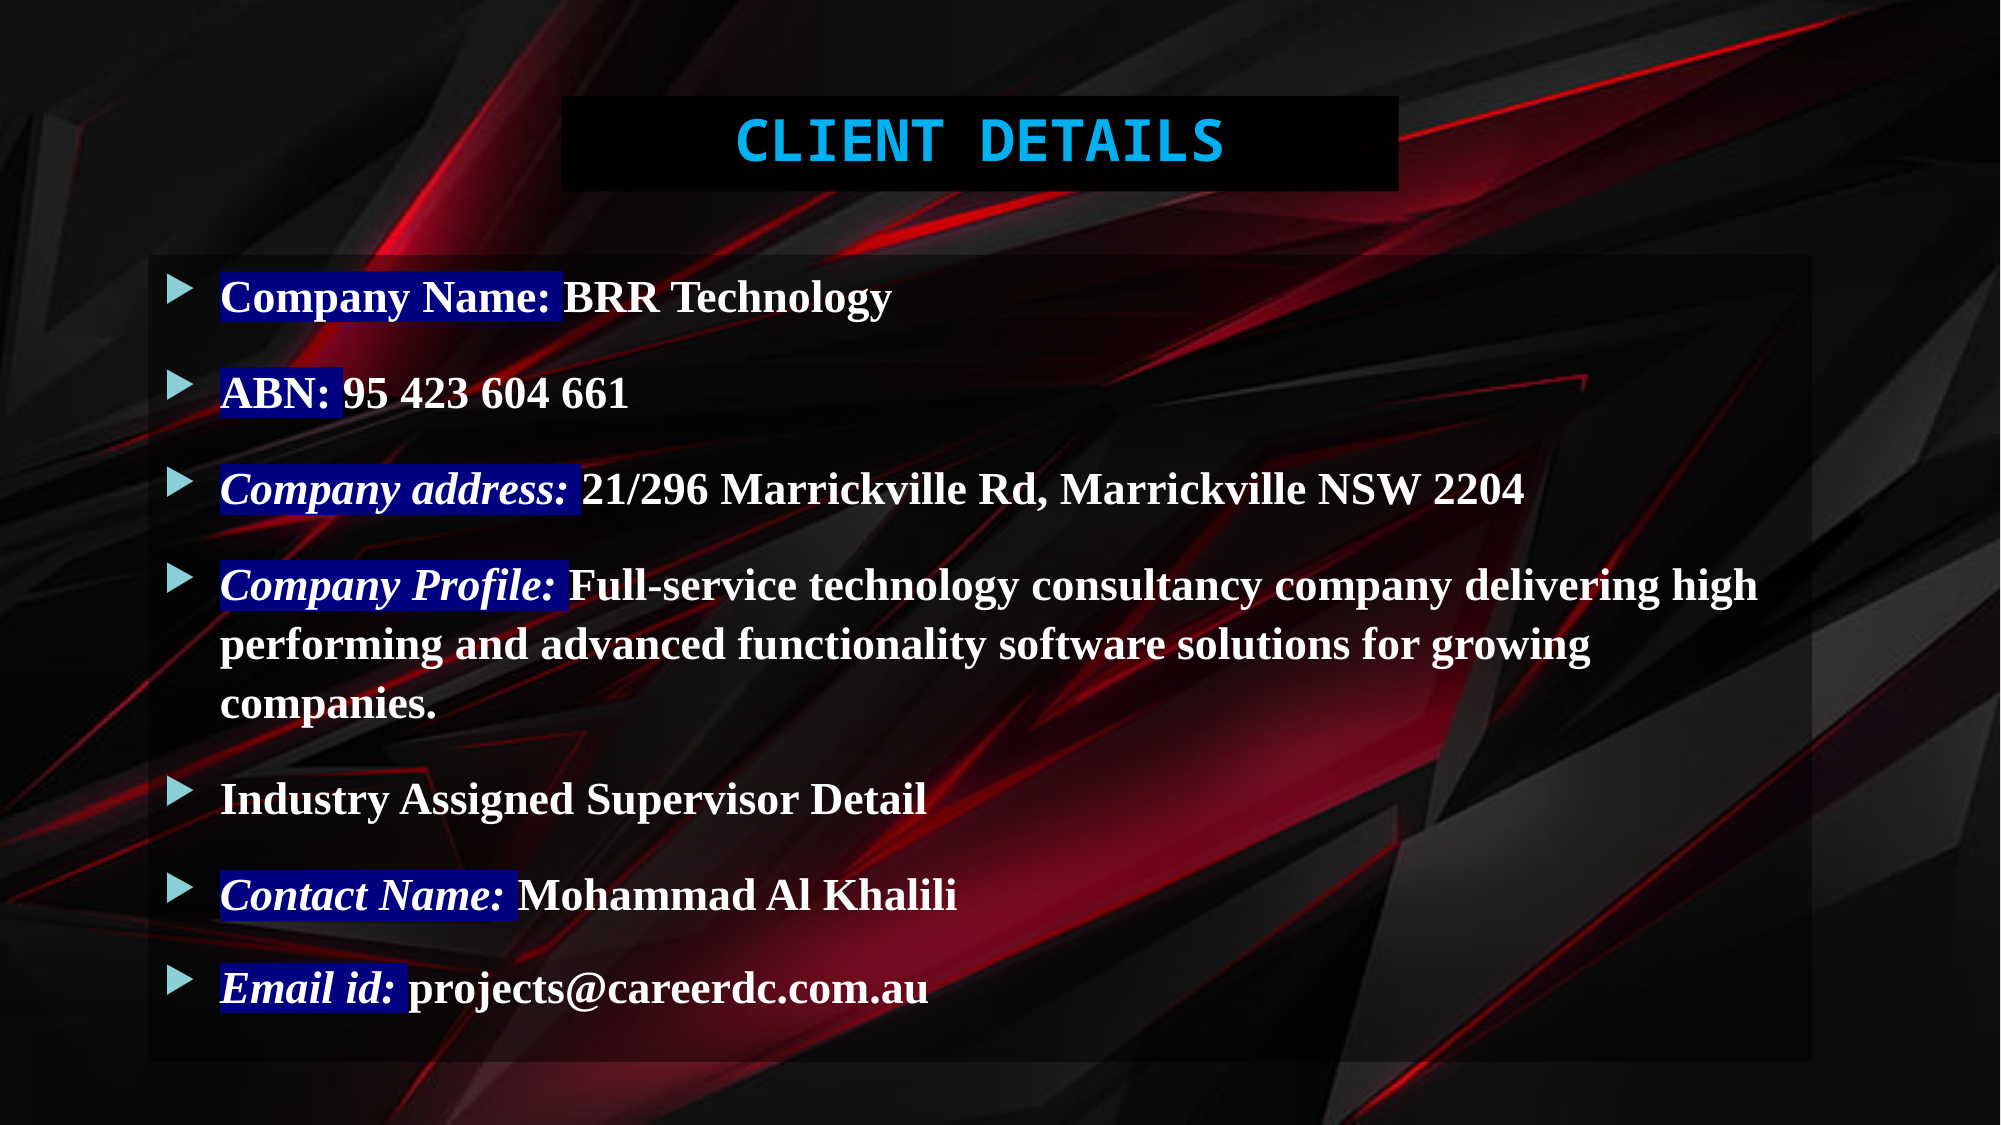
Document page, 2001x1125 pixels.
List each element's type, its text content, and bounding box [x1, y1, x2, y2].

list Company Name: BRR Technology ABN: 95 423 604 661 Company address: 21/296 Marrickville Rd, Marrickville NSW 2204 Company Profile: Full-service technology consultancy company delivering high performing and advanced functionality software solutions for growing companies. Industry Assigned Supervisor Detail Contact Name: Mohammad Al Khalili Email id: projects@careerdc.com.au [148, 254, 1813, 1062]
picture [0, 0, 2001, 1125]
title CLIENT DETAILS [561, 95, 1399, 192]
